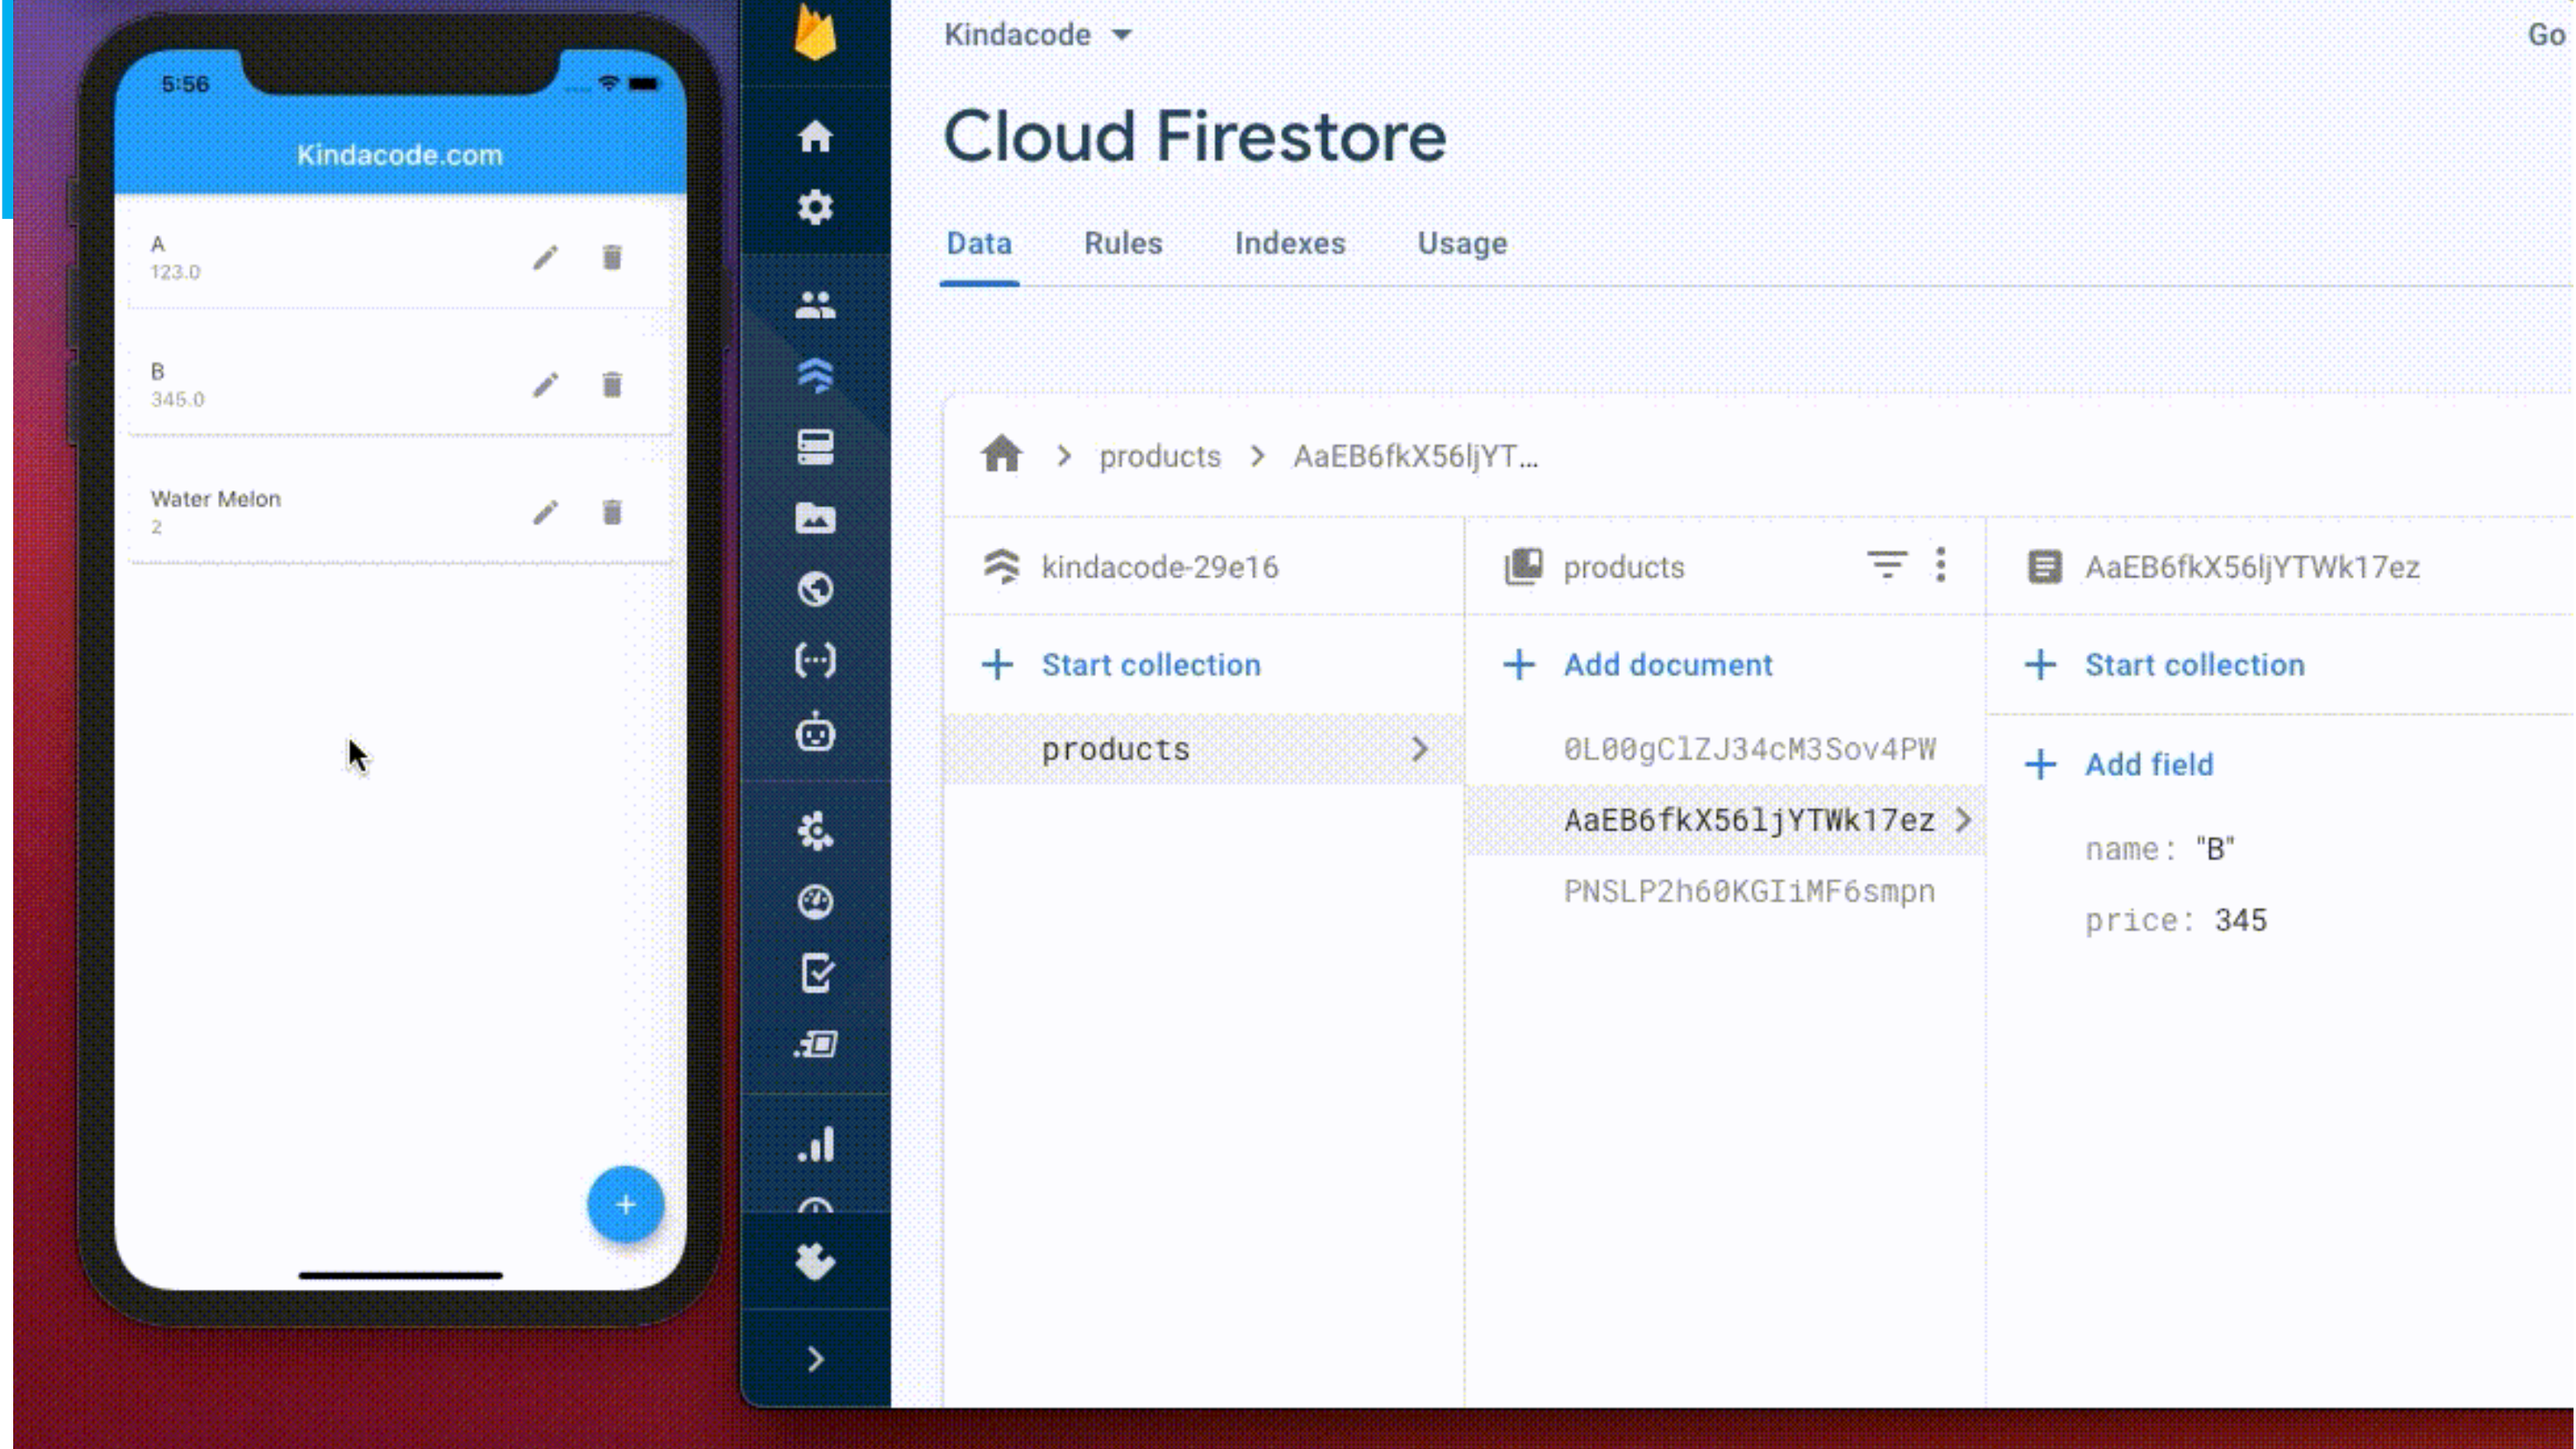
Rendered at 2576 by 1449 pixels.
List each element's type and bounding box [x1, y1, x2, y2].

text_box [2, 0, 13, 220]
picture [13, 0, 2574, 1449]
